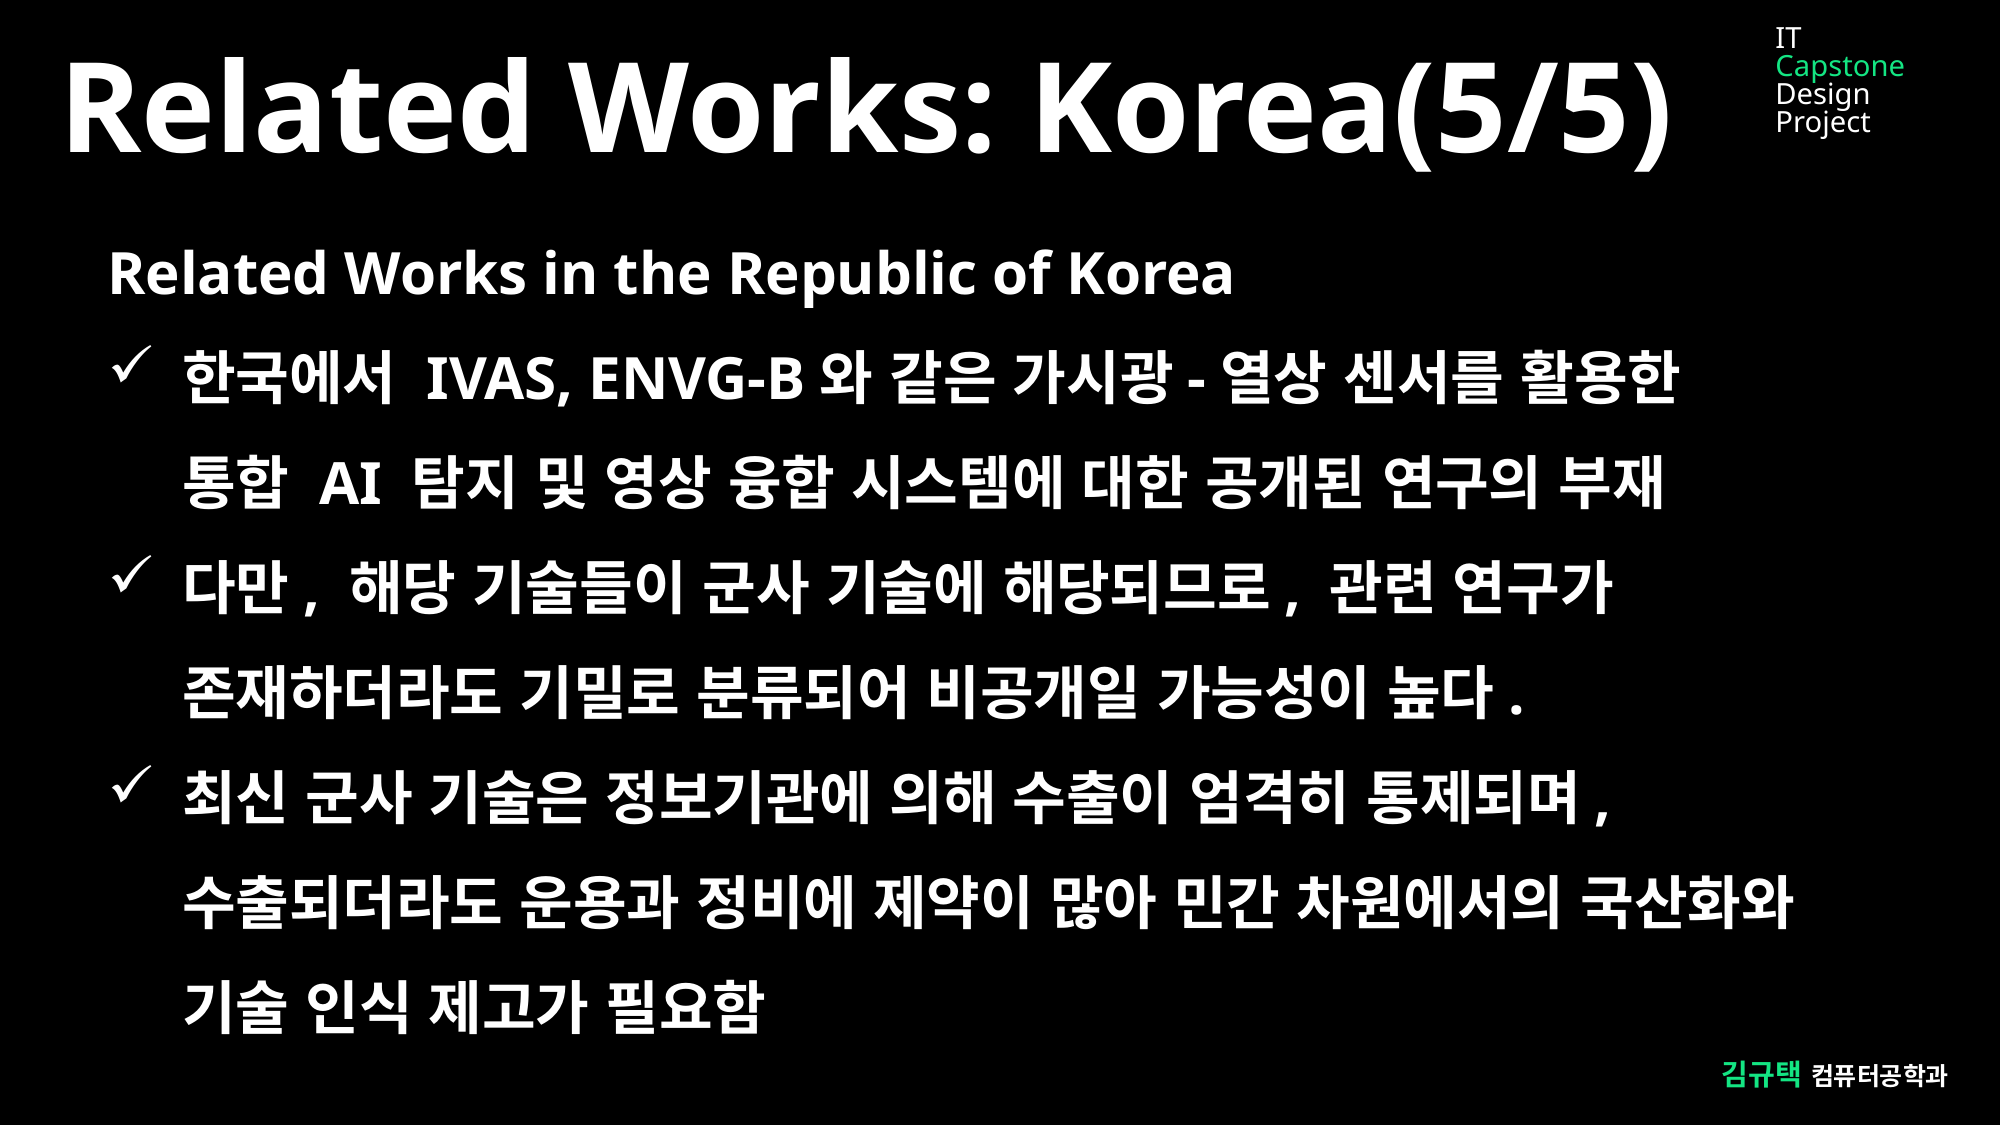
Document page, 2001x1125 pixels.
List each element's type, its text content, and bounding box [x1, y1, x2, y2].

text_box 김규택 컴퓨터공학과 [1705, 1043, 1989, 1104]
text_box IT Capstone Design Project [1759, 12, 1989, 152]
text_box Related Works in the Republic of Korea 한국에서 IVAS, ENVG-B와 같은 가시광-열상 센서를 활용한 통합 AI 탐지 및 영상 융합 시스템에 대한 공개된 연구의 부재 다만, 해당 기술들이 군사 기술에 해당되므로, 관련 연구가 존재하더라도 기밀로 분류되어 비공개일 가능성이 높다. 최신 군사 기술은 정보기관에 의해 수출이 엄격히 통제되며, 수출되더라도 운용과 정비에 제약이 많아 민간 차원에서의 국산화와 기술 인식 제고가 필요함 [91, 193, 1812, 1053]
text_box Related Works: Korea(5/5) [43, 18, 1736, 189]
